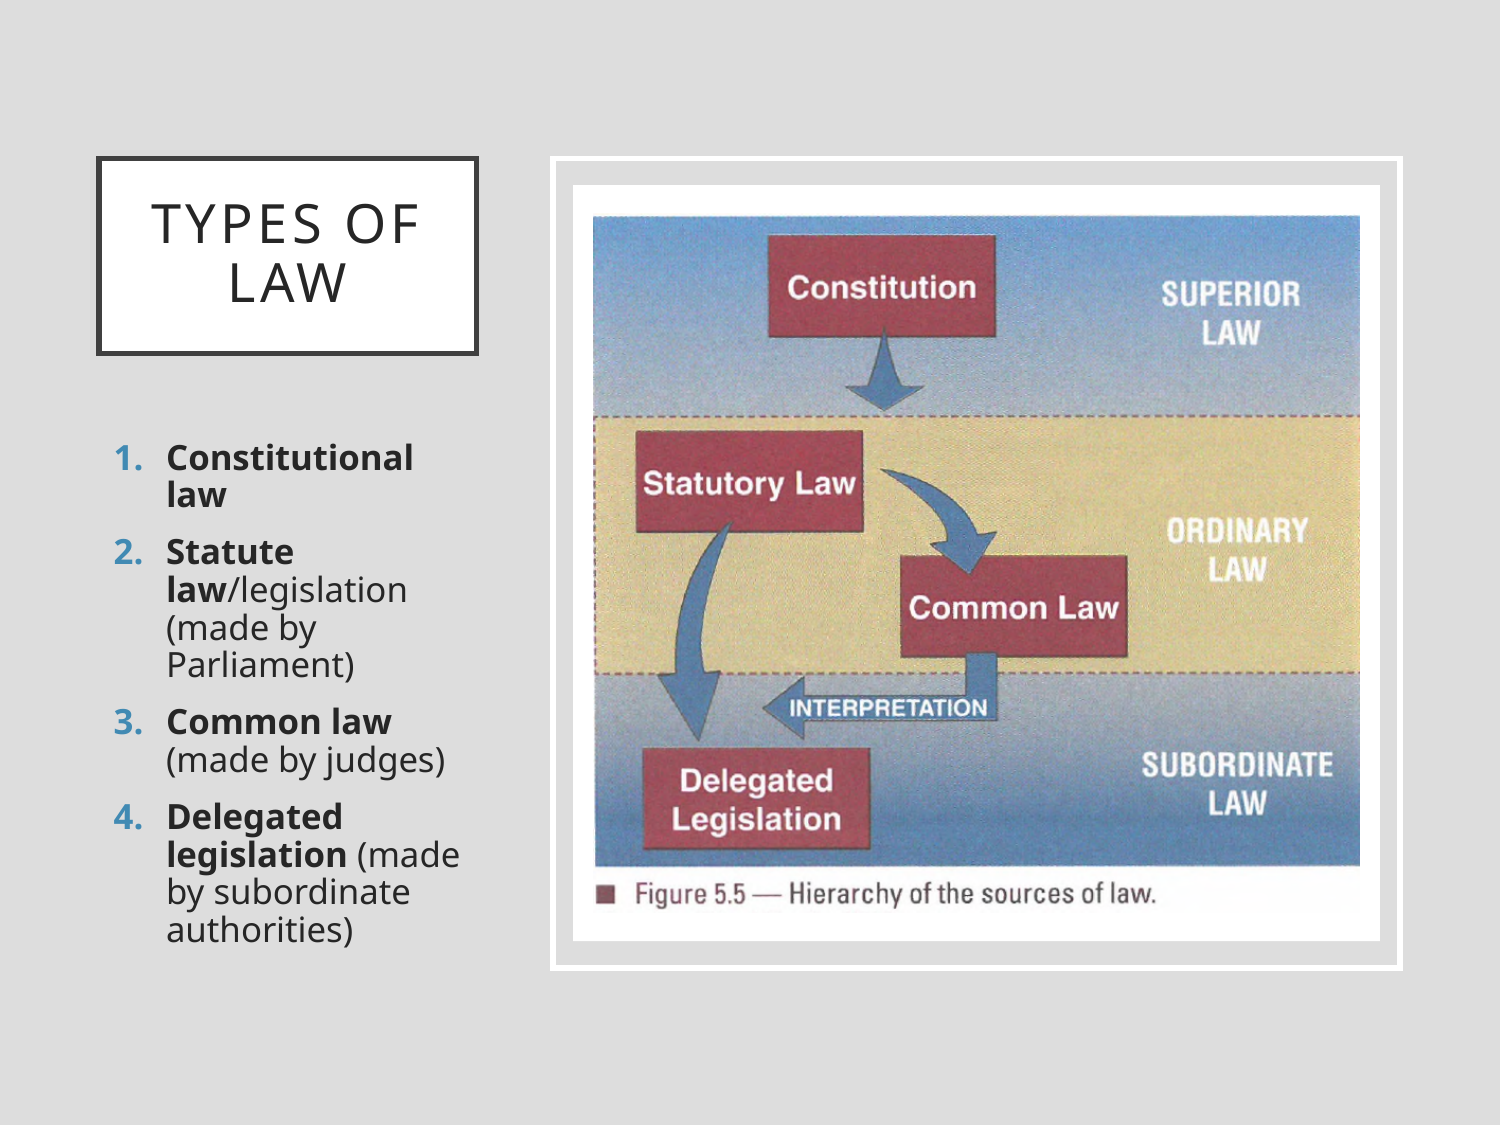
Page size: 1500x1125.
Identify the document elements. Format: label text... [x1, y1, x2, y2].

list Constitutional law Statute law/legislation (made by Parliament) Common law (made by judges) Delegated legislation (made by subordinate authorities) [98, 432, 476, 968]
text_box [572, 184, 1381, 942]
text_box [552, 157, 1401, 969]
picture [593, 213, 1360, 913]
title Types of law [96, 156, 479, 356]
